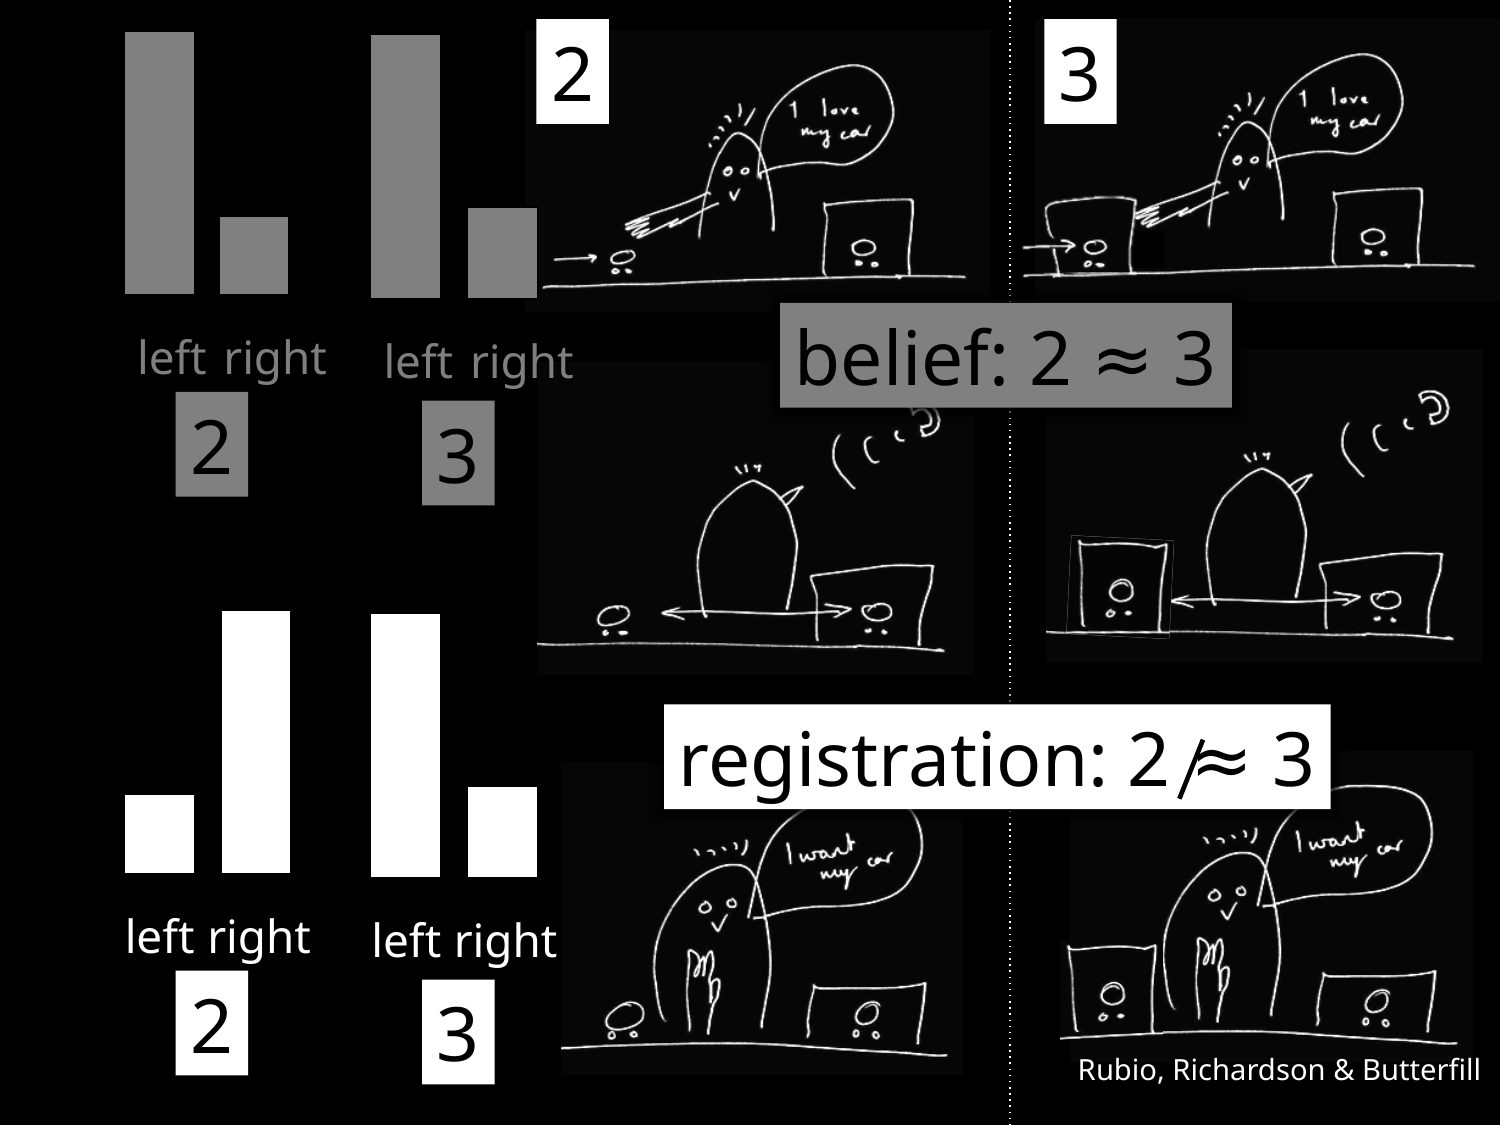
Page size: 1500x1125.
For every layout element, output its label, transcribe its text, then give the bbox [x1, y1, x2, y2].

picture [560, 762, 963, 1076]
text_box left [122, 321, 208, 392]
text_box left [368, 325, 455, 395]
text_box [123, 30, 195, 296]
picture [1009, 18, 1500, 305]
text_box belief: 2 ≈ 3 [1015, 309, 1232, 408]
text_box [218, 215, 290, 295]
picture [525, 30, 991, 313]
text_box registration: 2 ≈ 3 [1015, 704, 1331, 810]
text_box right [208, 321, 342, 392]
text_box 2 [175, 391, 249, 497]
picture [1046, 349, 1483, 663]
text_box [467, 207, 520, 299]
picture [1060, 751, 1473, 1064]
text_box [123, 609, 553, 1059]
text_box 3 [422, 400, 495, 506]
text_box registration: 2 ≈ 3 [664, 704, 1005, 810]
text_box belief: 2 ≈ 3 [780, 302, 1005, 408]
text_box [1179, 739, 1204, 799]
text_box right [455, 325, 589, 395]
picture [537, 361, 974, 675]
text_box 2 [536, 19, 609, 29]
text_box Rubio, Richardson & Butterfill [1062, 1043, 1497, 1094]
text_box [370, 34, 441, 299]
